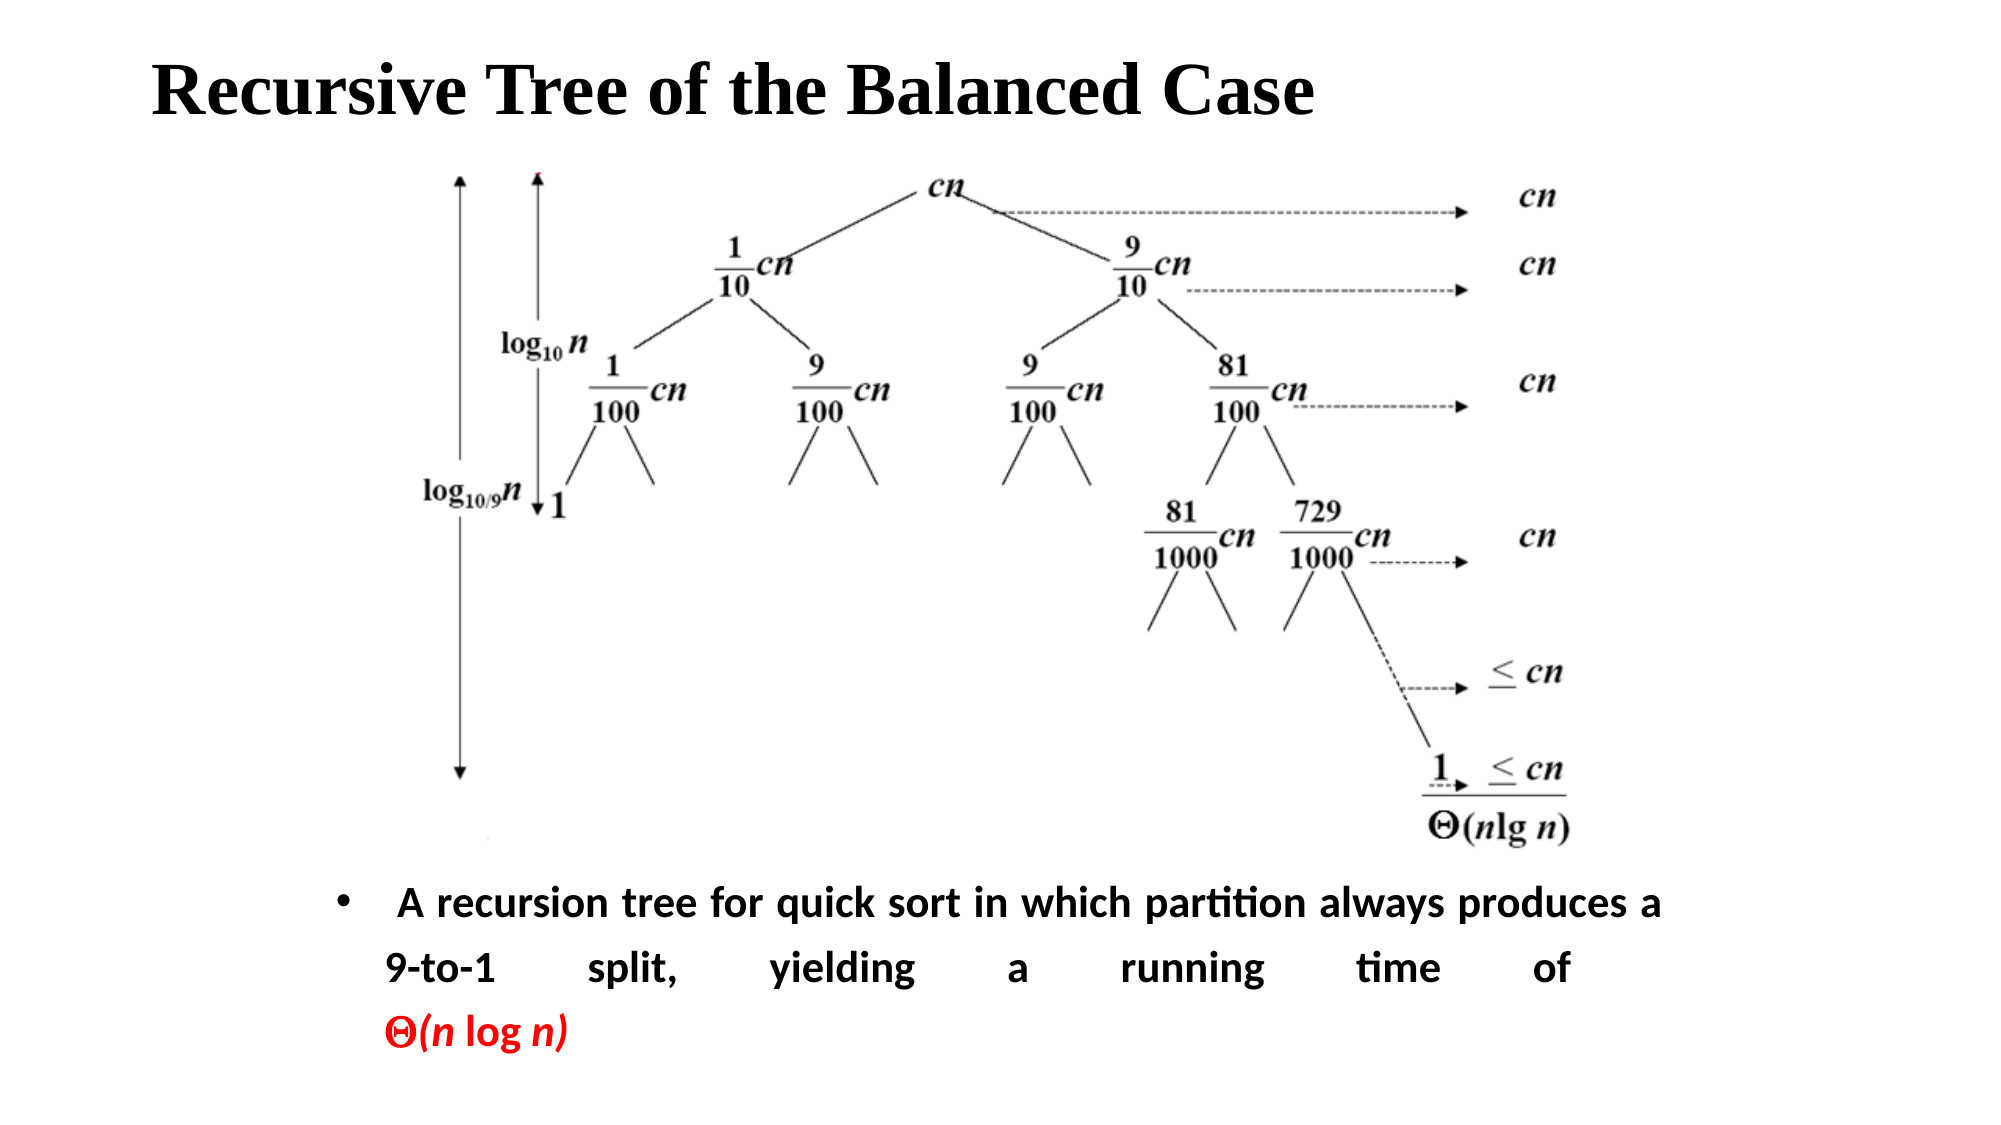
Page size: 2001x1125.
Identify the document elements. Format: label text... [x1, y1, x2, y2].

title Recursive Tree of the Balanced Case [136, 28, 1975, 141]
picture [422, 172, 1578, 853]
list A recursion tree for quick sort in which partition always produces a 9-to-1 split, yielding a running time of Q(n log n) [320, 855, 1680, 1063]
